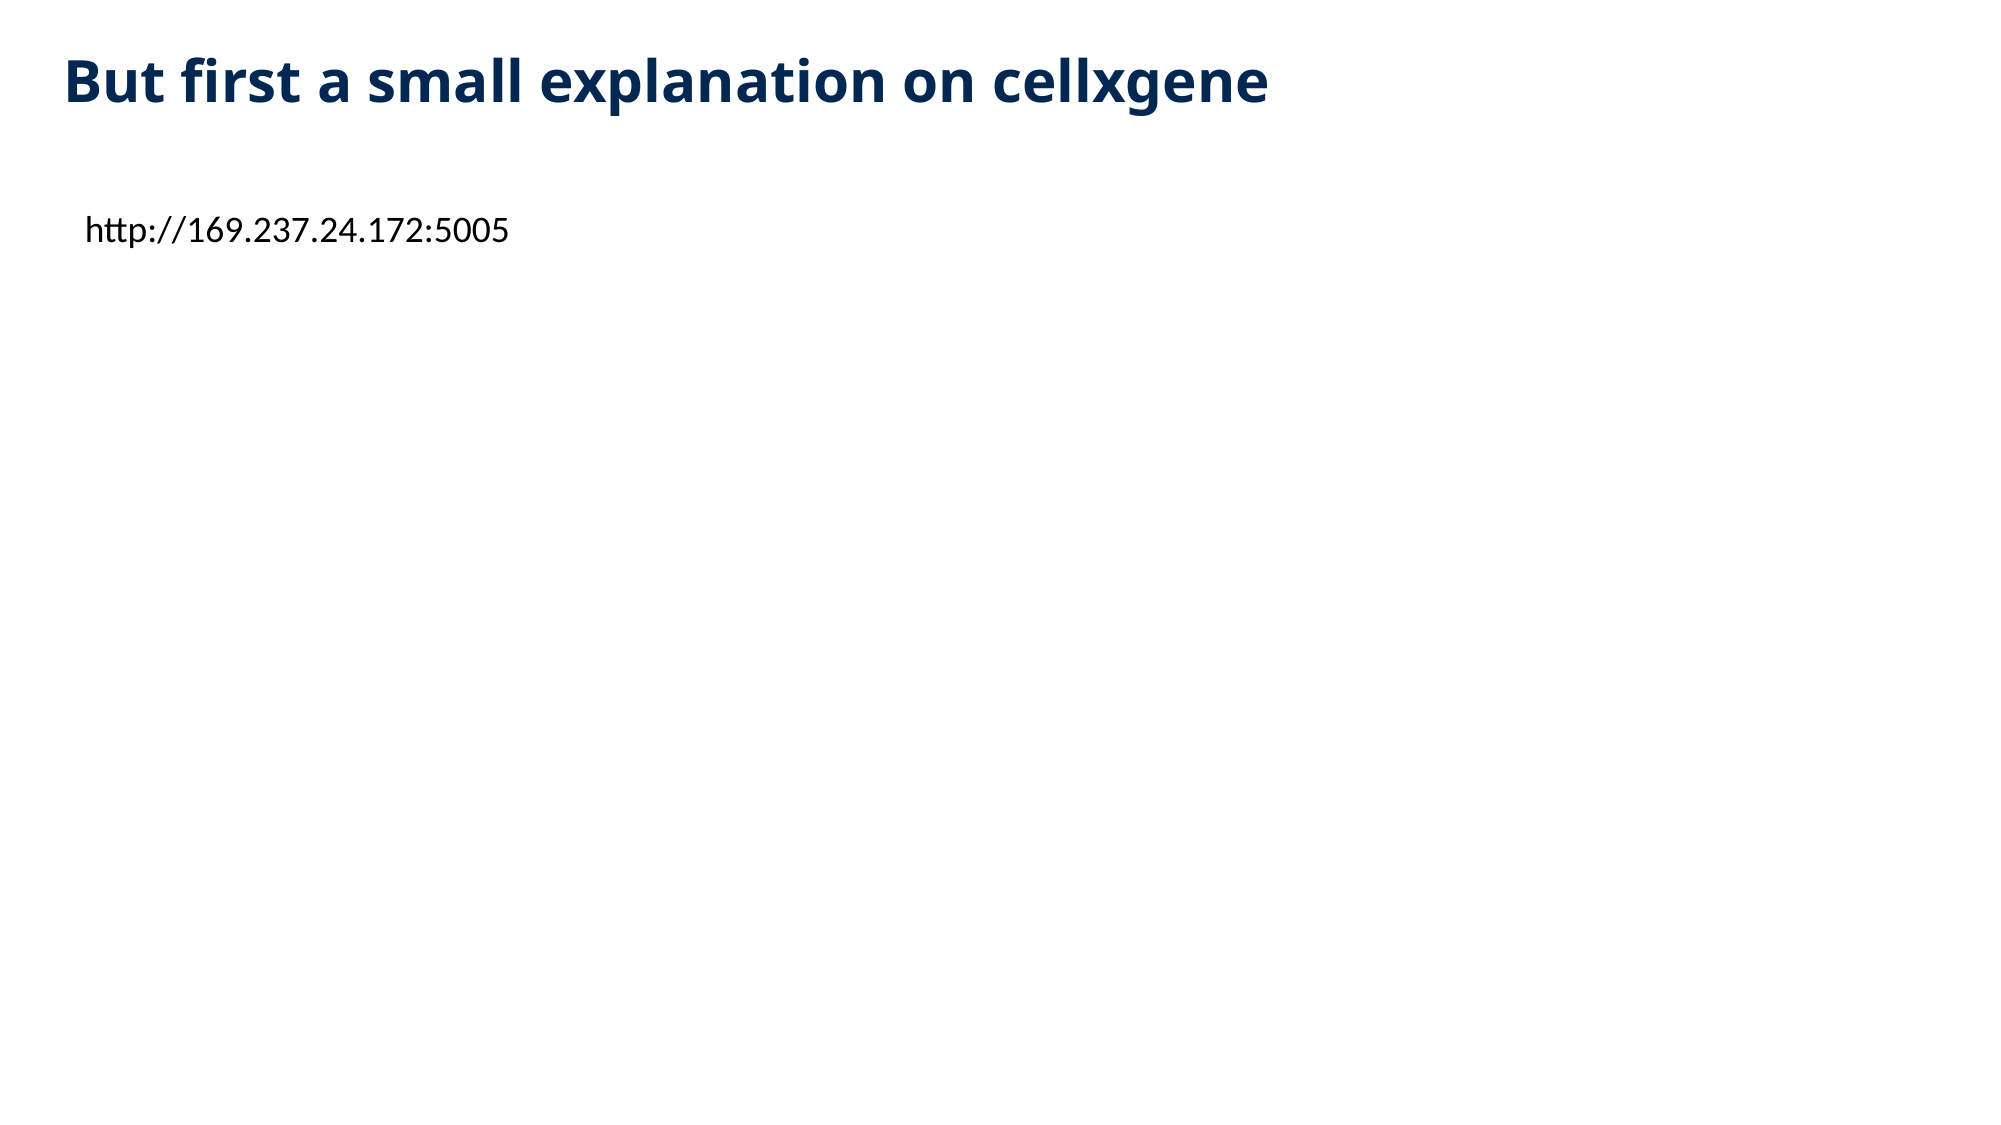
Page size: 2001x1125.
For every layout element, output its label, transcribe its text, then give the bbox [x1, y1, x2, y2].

text_box http://169.237.24.172:5005 [70, 197, 1071, 257]
text_box But first a small explanation on cellxgene [48, 36, 1505, 121]
